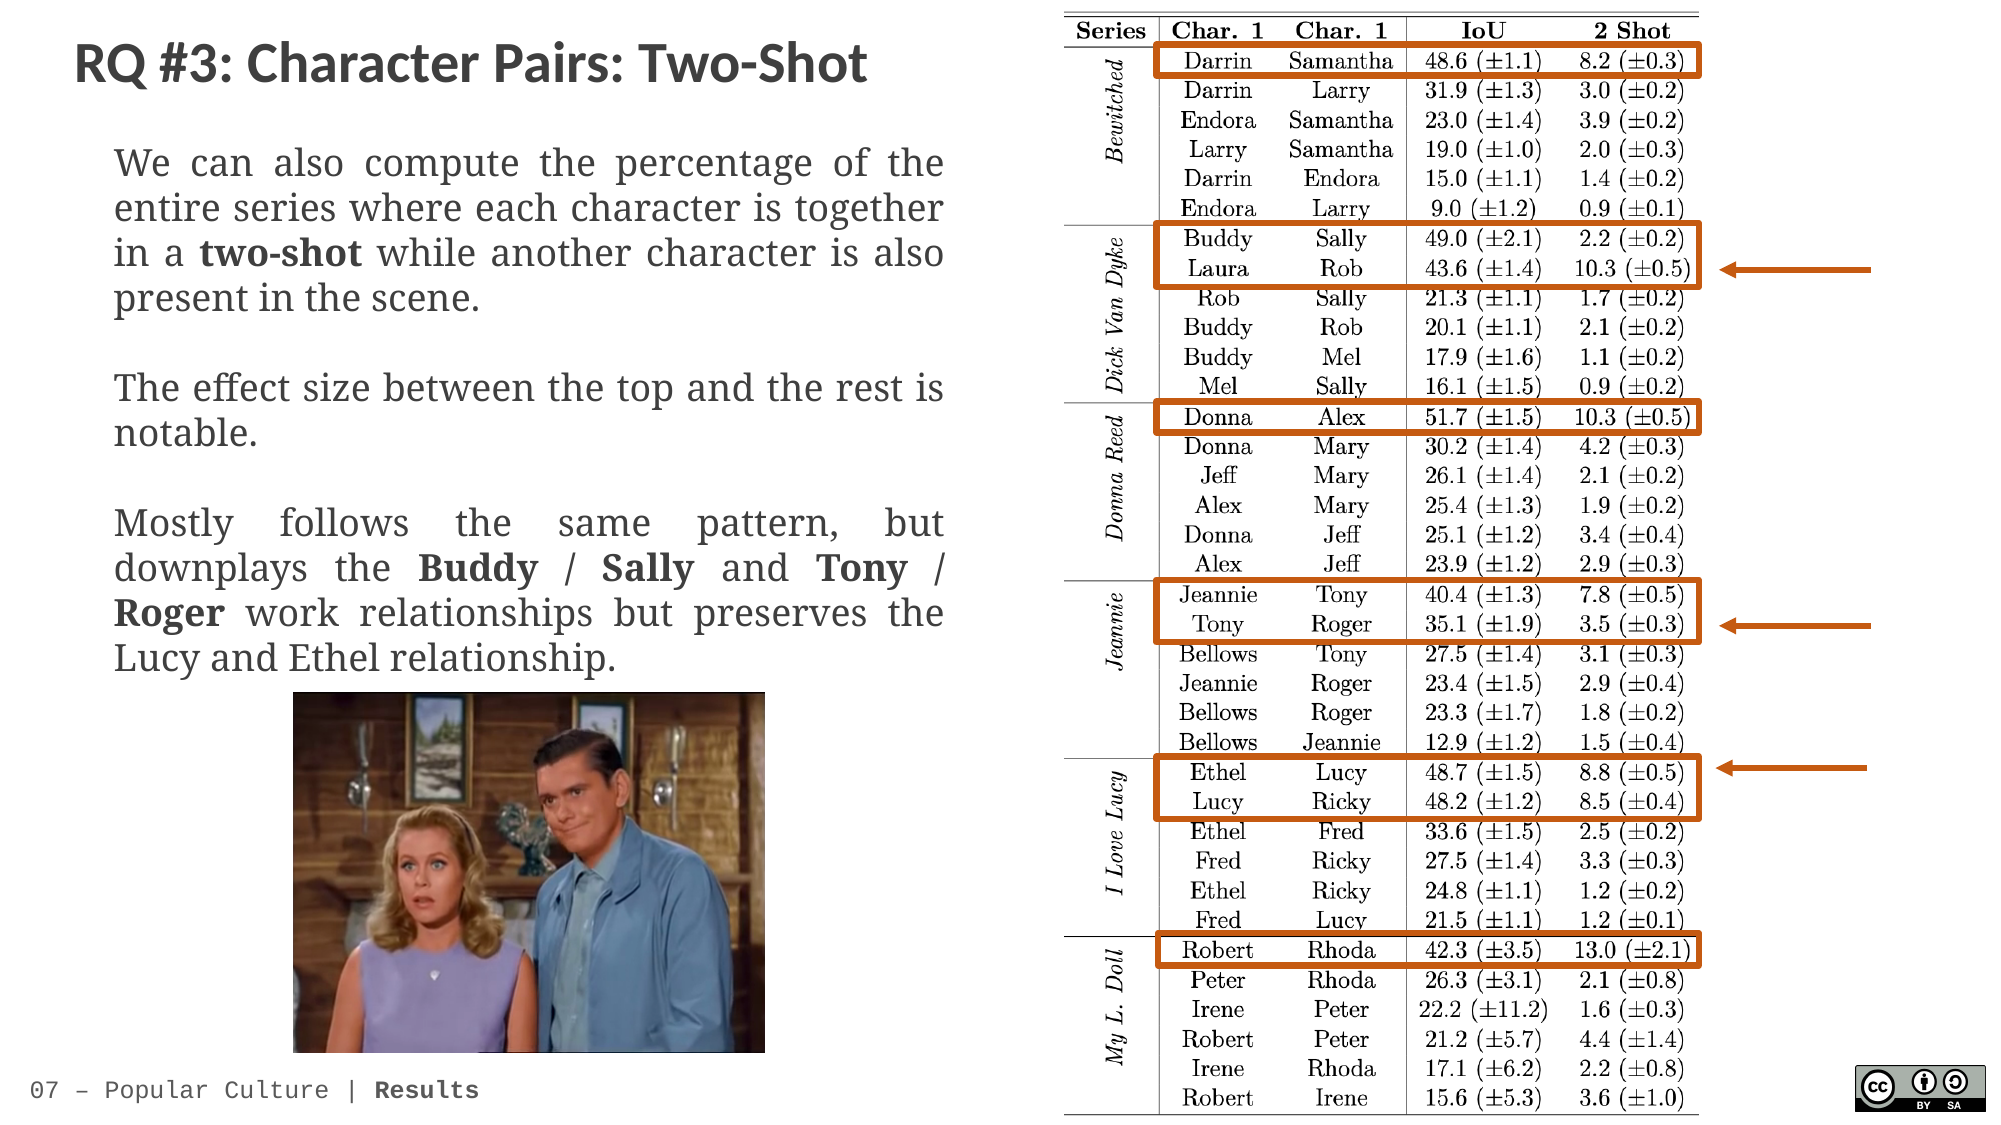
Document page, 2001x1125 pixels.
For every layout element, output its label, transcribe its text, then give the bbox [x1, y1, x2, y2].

picture [1052, 0, 1699, 1125]
text_box We can also compute the percentage of the entire series where each character is together in a two-shot while another character is also present in the scene. The effect size between the top and the rest is notable. Mostly follows the same pattern, but downplays the Buddy / Sally and Tony / Roger work relationships but preserves the Lucy and Ethel relationship. [98, 131, 961, 687]
picture [1855, 1065, 1986, 1112]
text_box 07 – Popular Culture | Results [14, 1066, 780, 1111]
picture [293, 691, 766, 1053]
text_box RQ #3: Character Pairs: Two-Shot [59, 16, 1047, 102]
